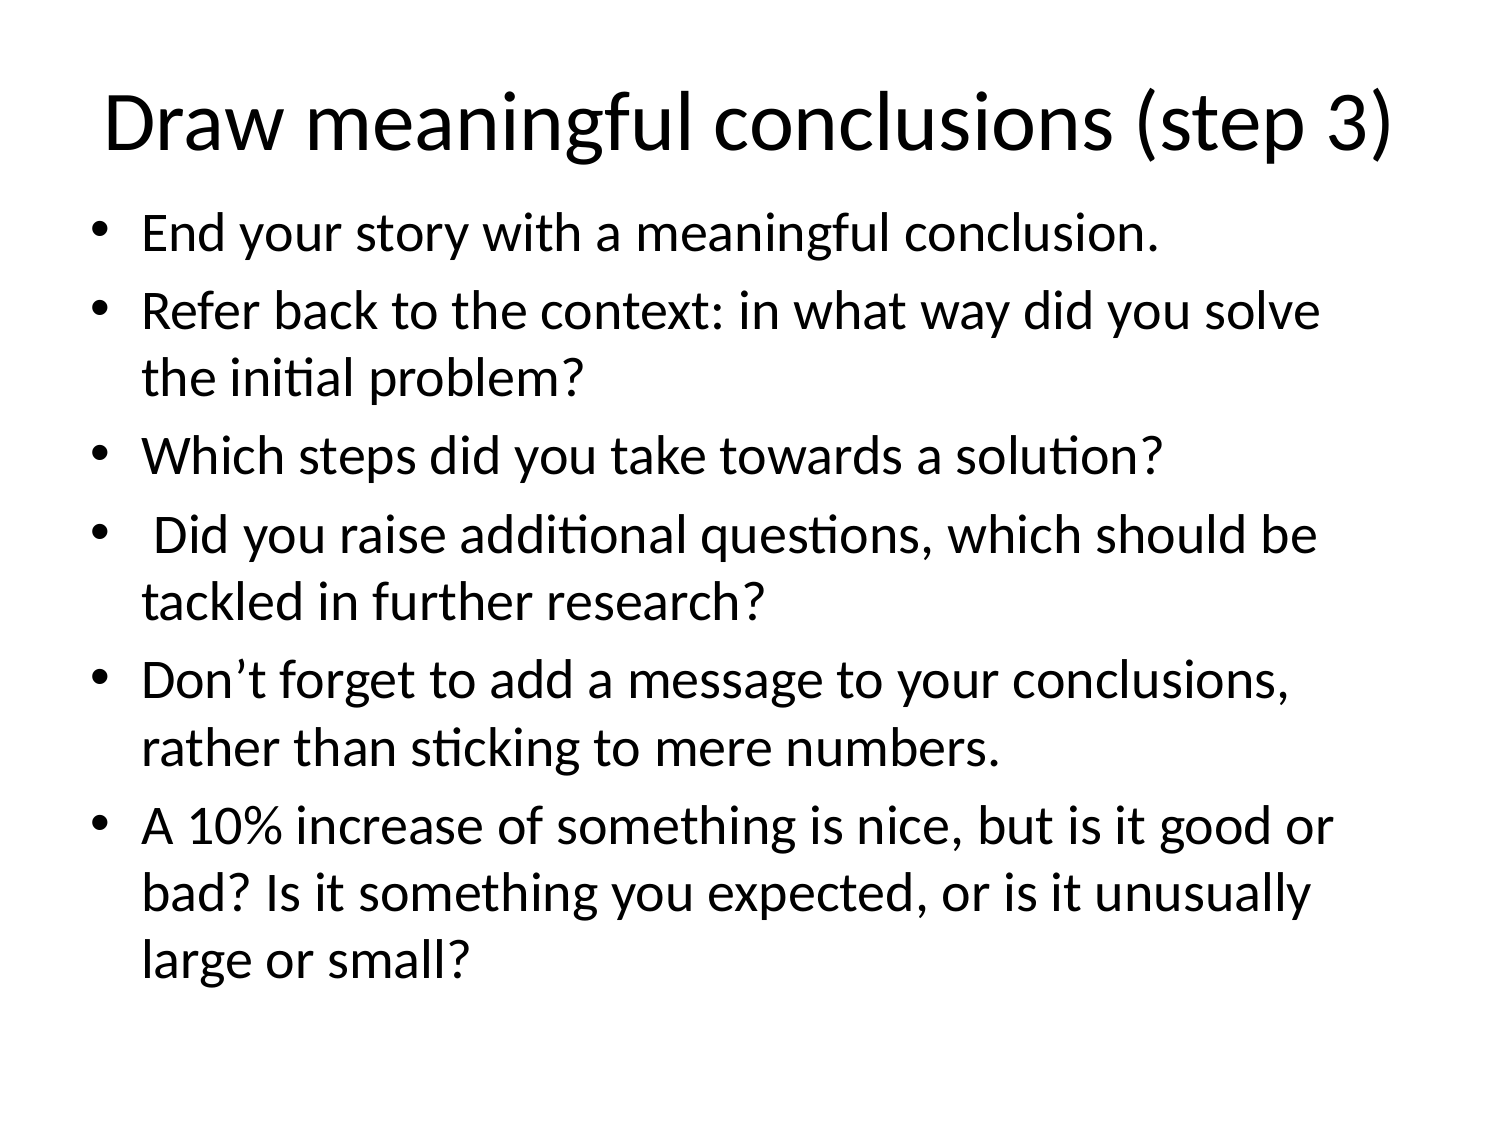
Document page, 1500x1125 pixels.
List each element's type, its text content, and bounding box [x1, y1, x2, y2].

title Draw meaningful conclusions (step 3) [75, 45, 1425, 187]
list End your story with a meaningful conclusion. Refer back to the context: in what way did you solve the initial problem? Which steps did you take towards a solution? Did you raise additional questions, which should be tackled in further research? Don’t forget to add a message to your conclusions, rather than sticking to mere numbers. A 10% increase of something is nice, but is it good or bad? Is it something you expected, or is it unusually large or small? [75, 187, 1425, 1005]
